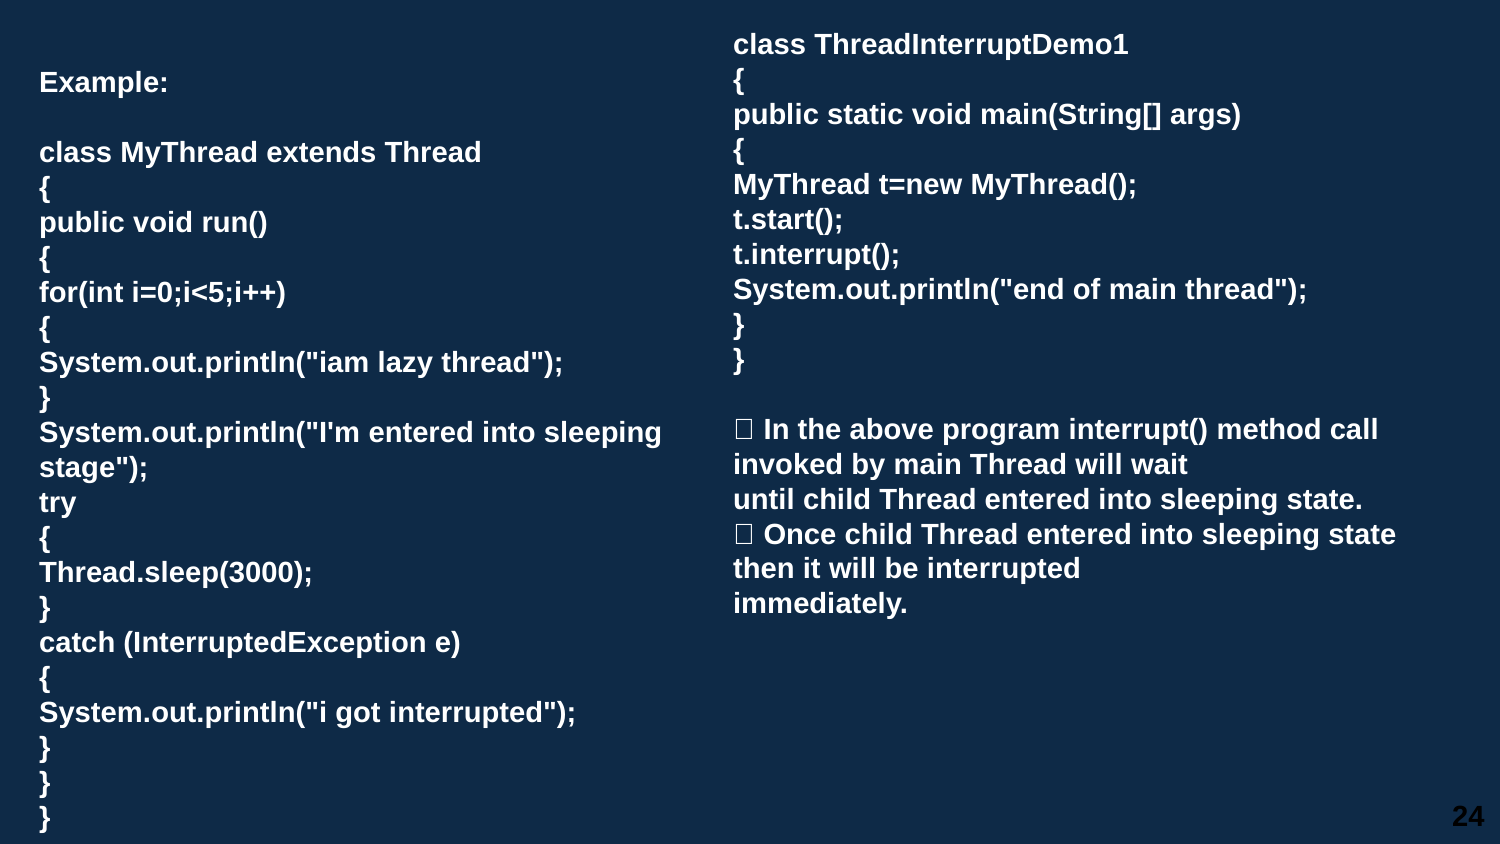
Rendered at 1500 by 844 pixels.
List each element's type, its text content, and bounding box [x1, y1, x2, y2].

text_box class ThreadInterruptDemo1 { public static void main(String[] args) { MyThread t=new MyThread(); t.start(); t.interrupt(); System.out.println("end of main thread"); } }  In the above program interrupt() method call invoked by main Thread will wait until child Thread entered into sleeping state.  Once child Thread entered into sleeping state then it will be interrupted immediately. [718, 18, 1469, 628]
text_box Example: class MyThread extends Thread { public void run() { for(int i=0;i<5;i++) { System.out.println("iam lazy thread"); } System.out.println("I'm entered into sleeping stage"); try { Thread.sleep(3000); } catch (InterruptedException e) { System.out.println("i got interrupted"); } } } [24, 56, 775, 841]
text_box 24 [1437, 790, 1500, 841]
